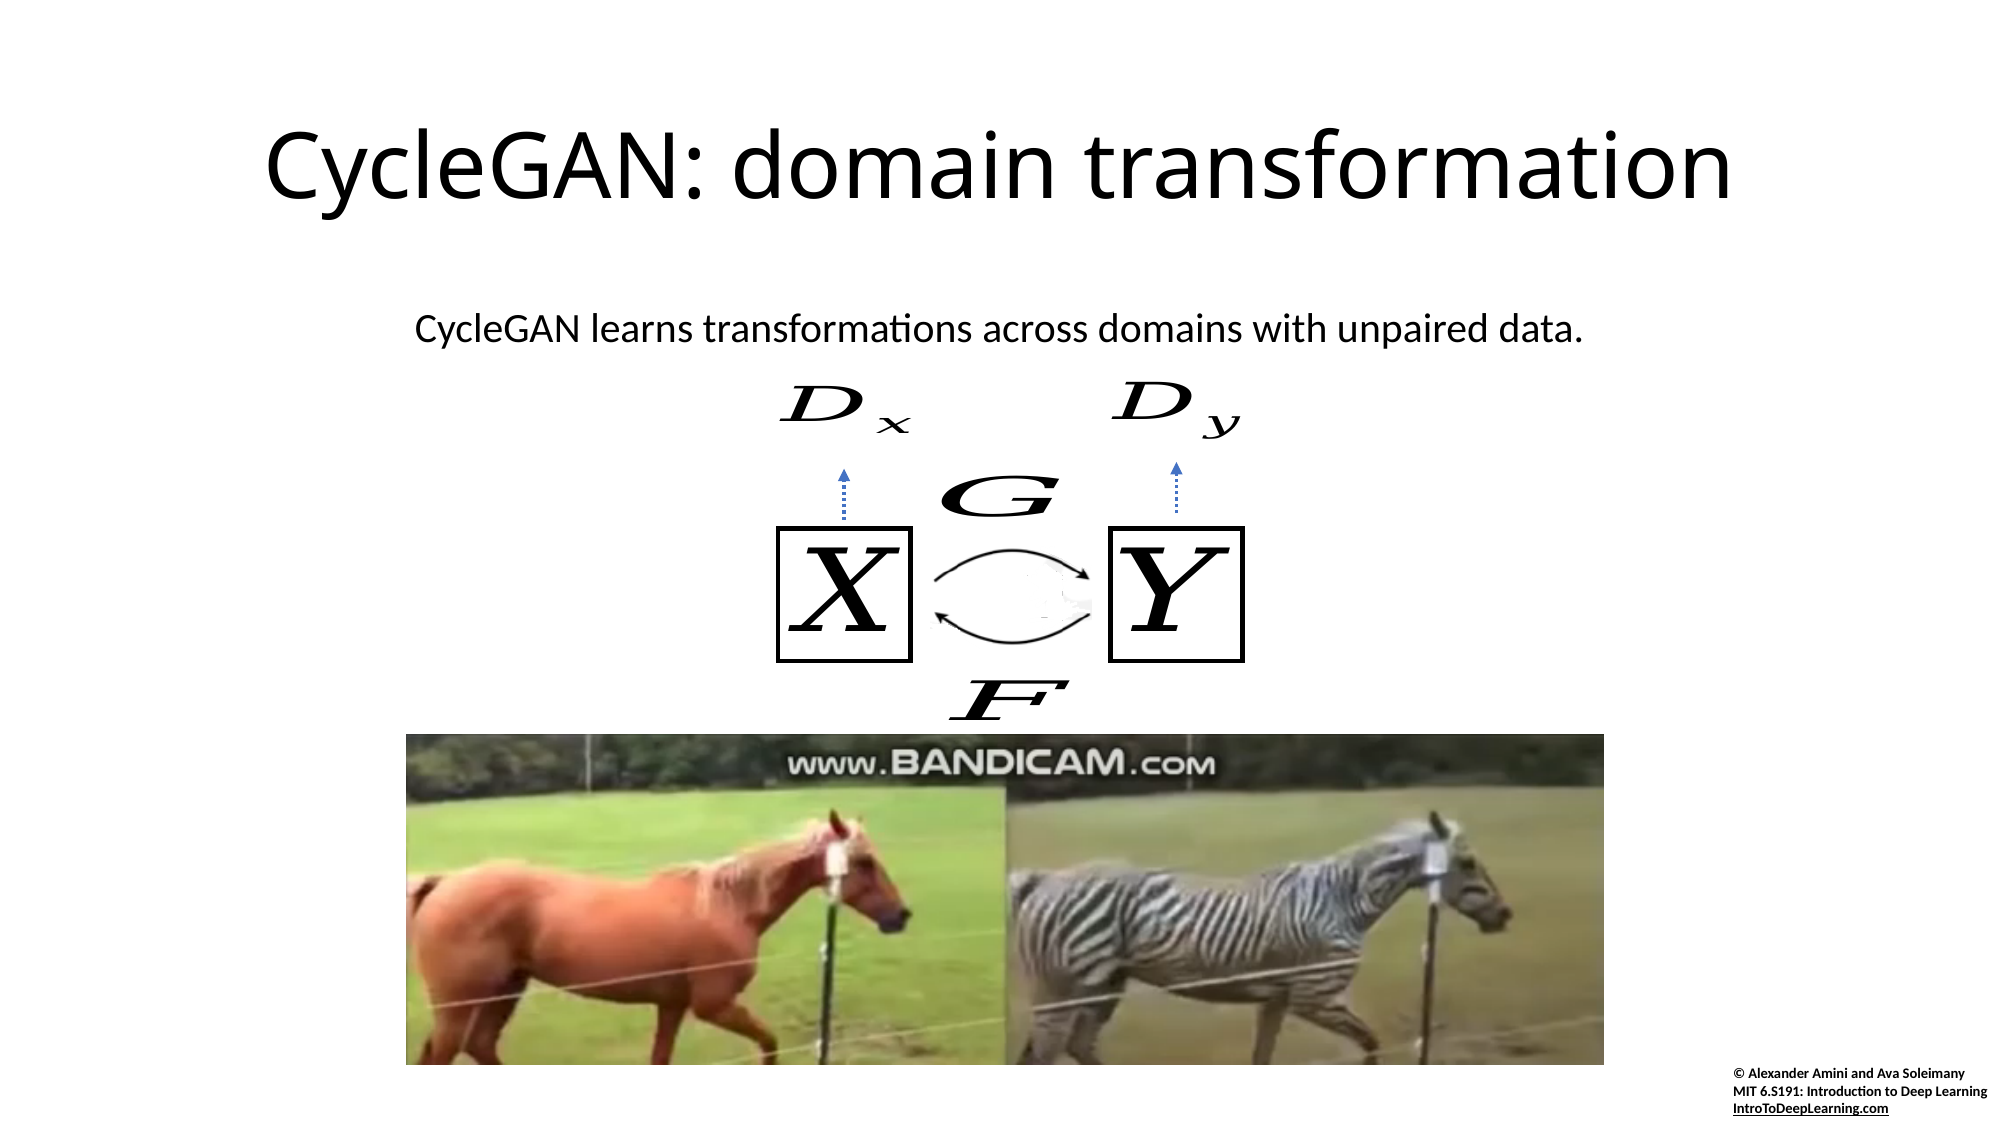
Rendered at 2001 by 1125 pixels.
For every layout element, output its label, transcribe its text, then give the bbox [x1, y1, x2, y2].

title CycleGAN: domain transformation [137, 59, 1863, 278]
picture [930, 543, 1093, 655]
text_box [405, 733, 1605, 1066]
list CycleGAN learns transformations across domains with unpaired data. [137, 299, 1863, 385]
